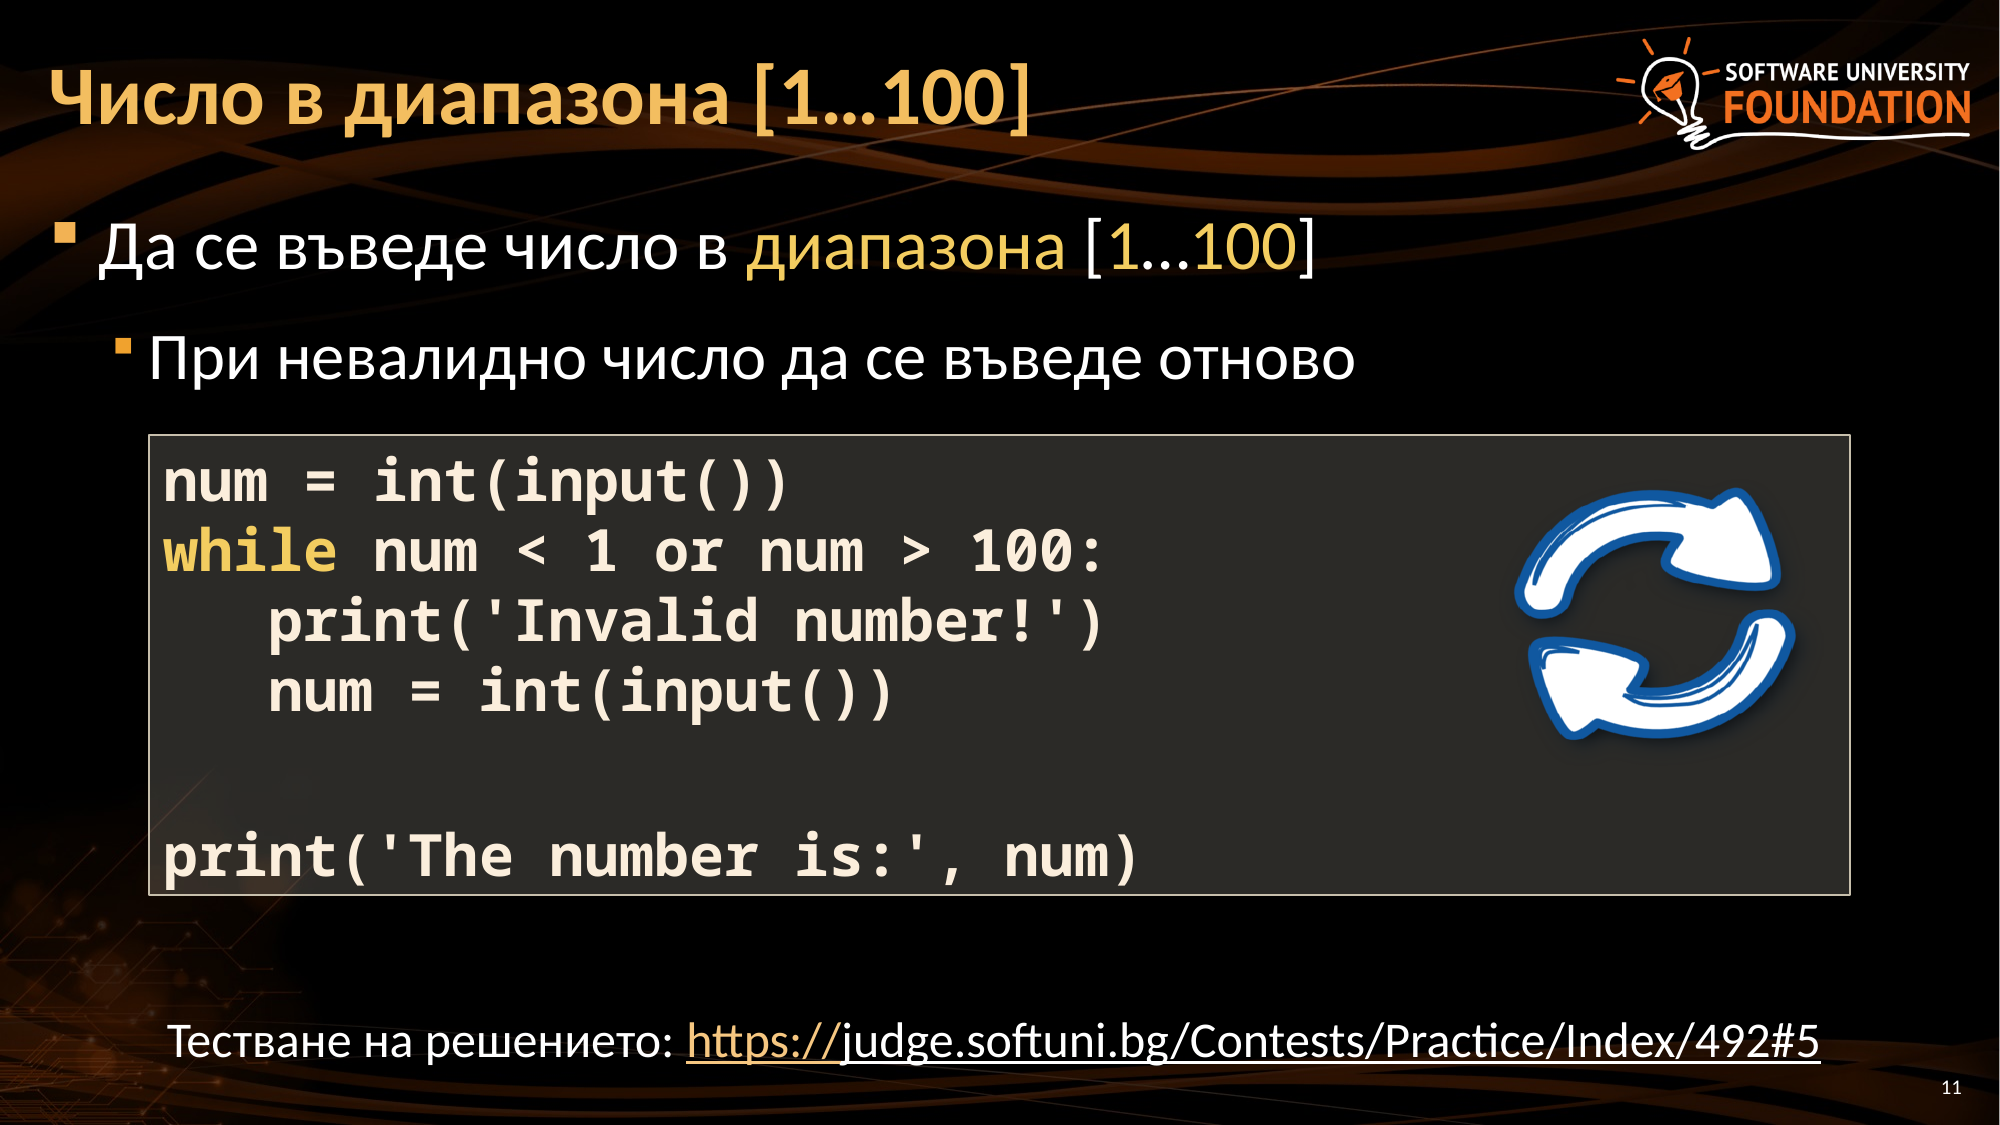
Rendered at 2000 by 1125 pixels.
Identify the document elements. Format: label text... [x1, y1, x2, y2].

title Число в диапазона [1…100] [30, 6, 1602, 189]
text_box Тестване на решението: https://judge.softuni.bg/Contests/Practice/Index/492#5 [124, 999, 1875, 1075]
text_box num = int(input()) while num < 1 or num > 100: print('Invalid number!') num = int(input()) print('The number is:', num) [149, 435, 1850, 895]
list Да се въведе число в диапазона [1…100] При невалидно число да се въведе отново [31, 188, 1968, 1103]
picture [0, 0, 2000, 1125]
